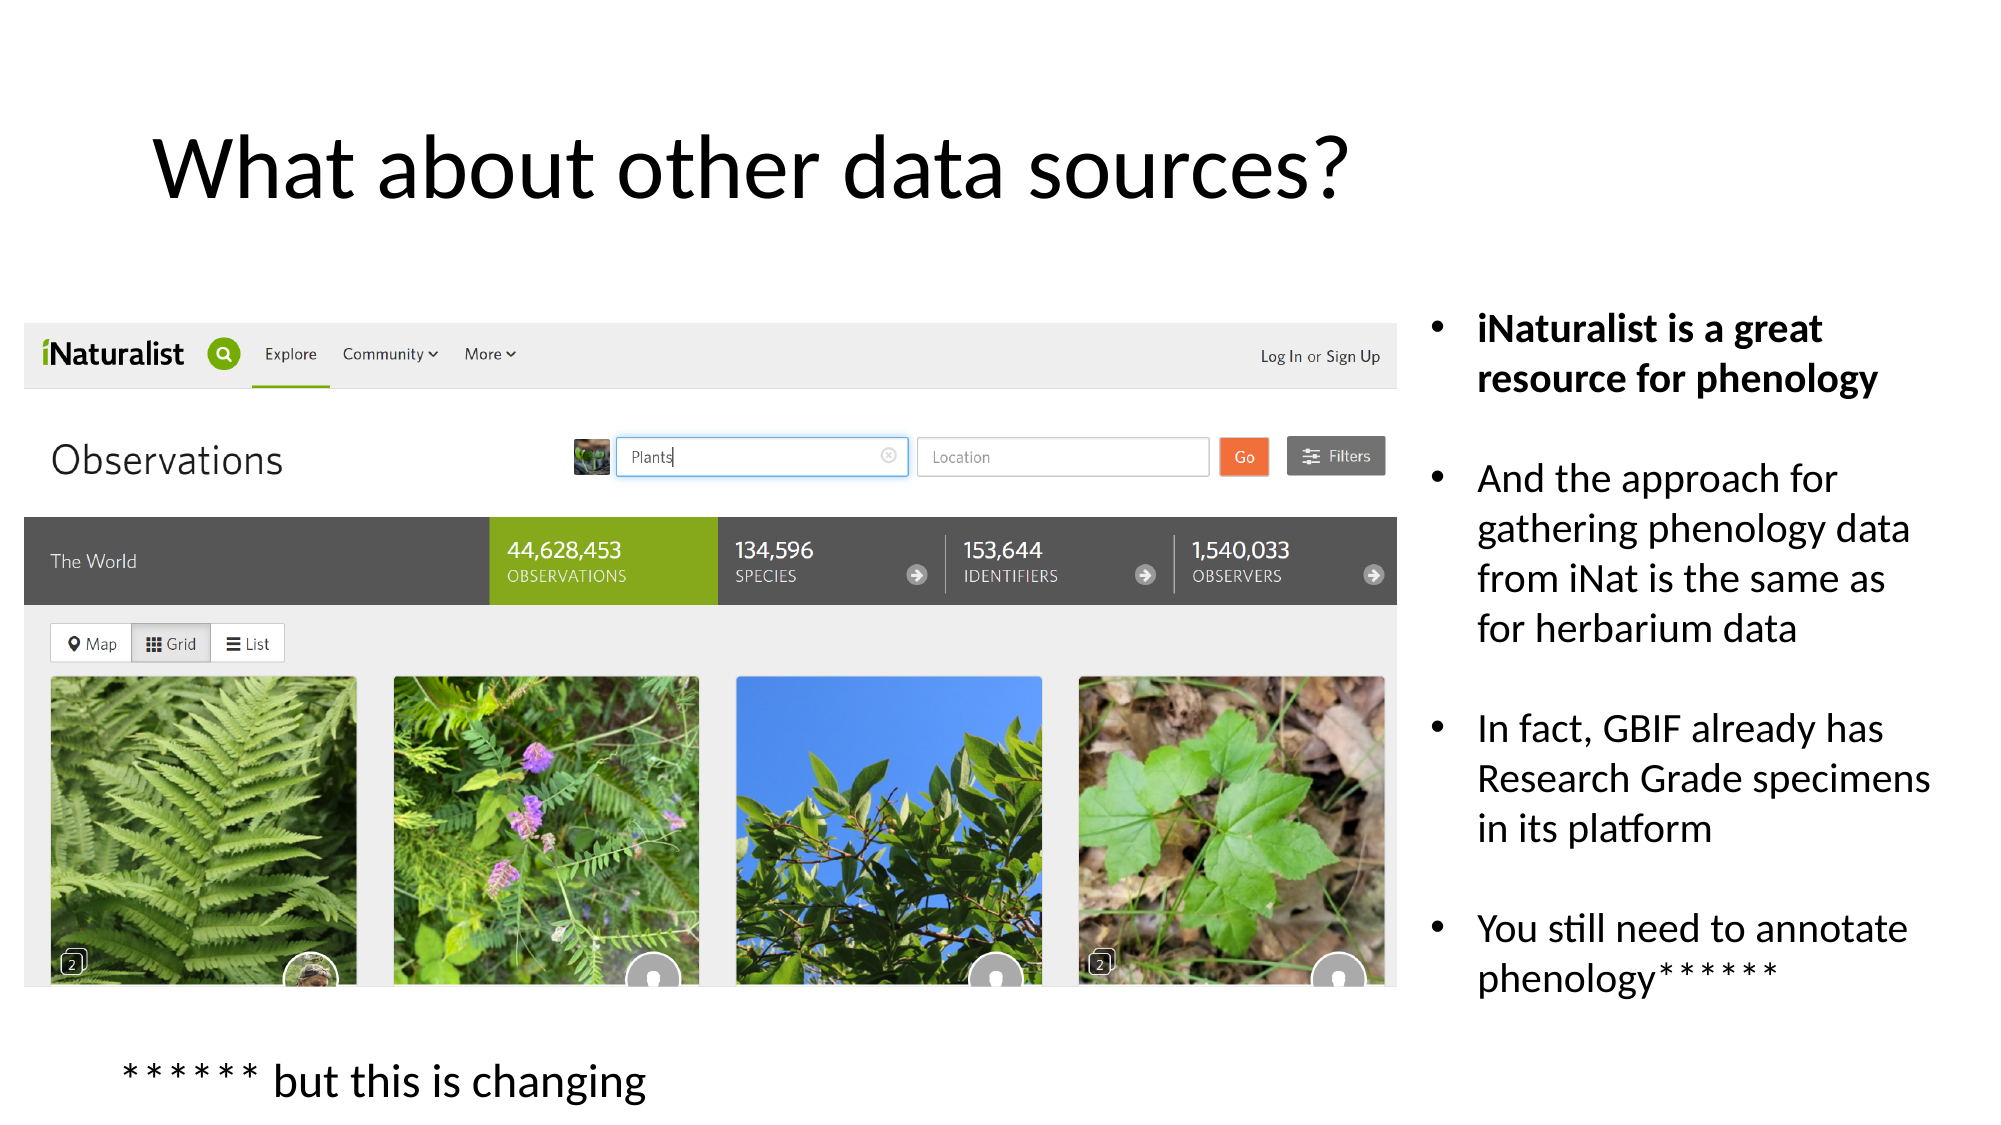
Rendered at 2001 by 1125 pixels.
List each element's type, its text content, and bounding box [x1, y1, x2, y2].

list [24, 322, 1397, 987]
title What about other data sources? [137, 59, 1863, 278]
text_box ****** but this is changing [103, 1034, 2000, 1122]
text_box iNaturalist is a great resource for phenology And the approach for gathering phenology data from iNat is the same as for herbarium data In fact, GBIF already has Research Grade specimens in its platform You still need to annotate phenology****** [1415, 293, 1947, 1009]
